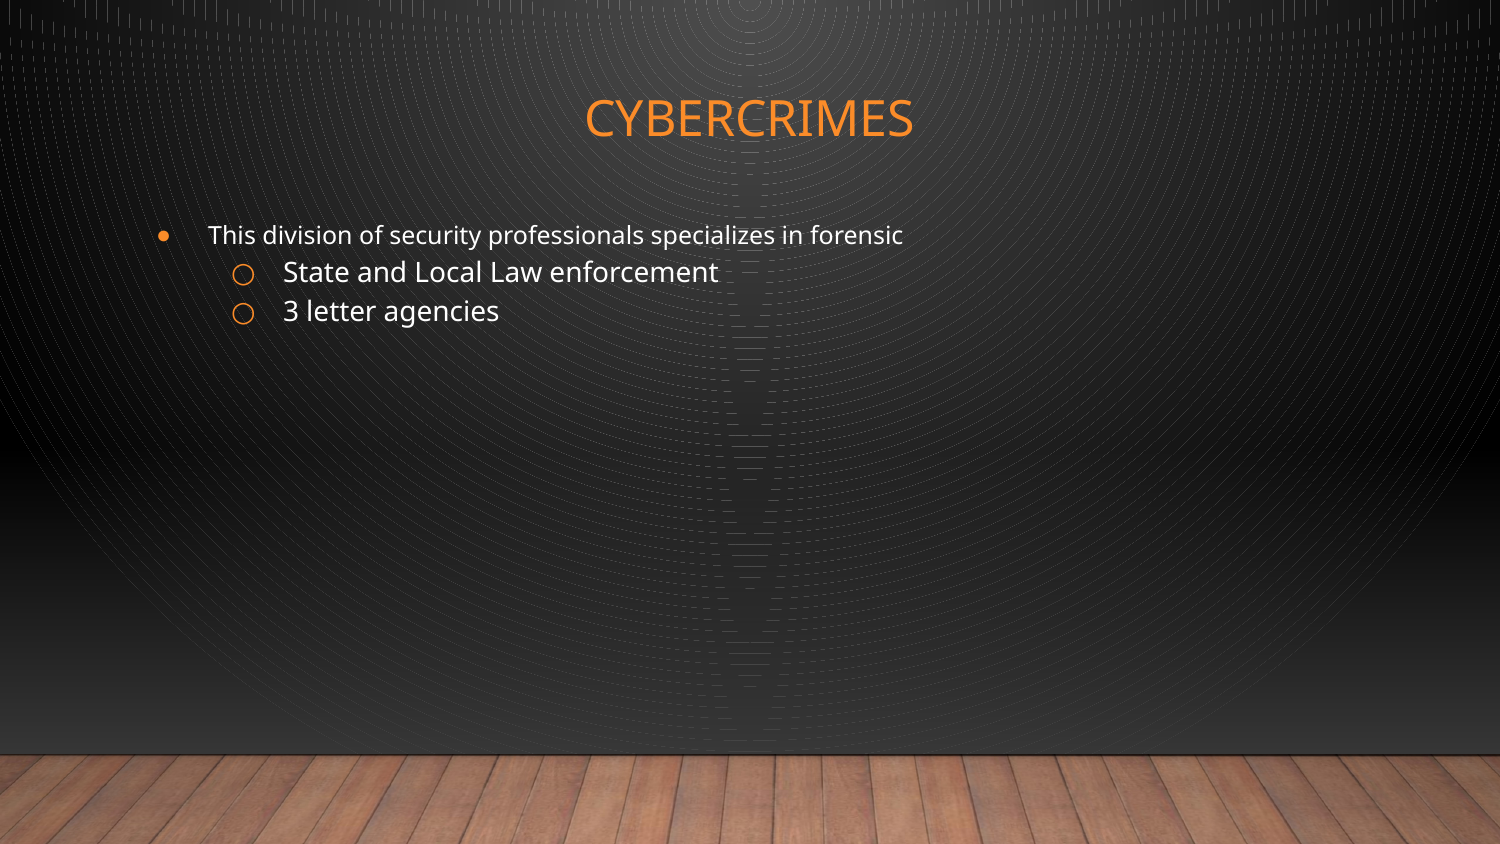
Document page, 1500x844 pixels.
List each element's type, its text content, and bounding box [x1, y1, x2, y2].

title CyberCrimes [118, 72, 1382, 167]
picture [0, 754, 1500, 844]
list This division of security professionals specializes in forensic State and Local Law enforcement 3 letter agencies [118, 198, 1382, 756]
